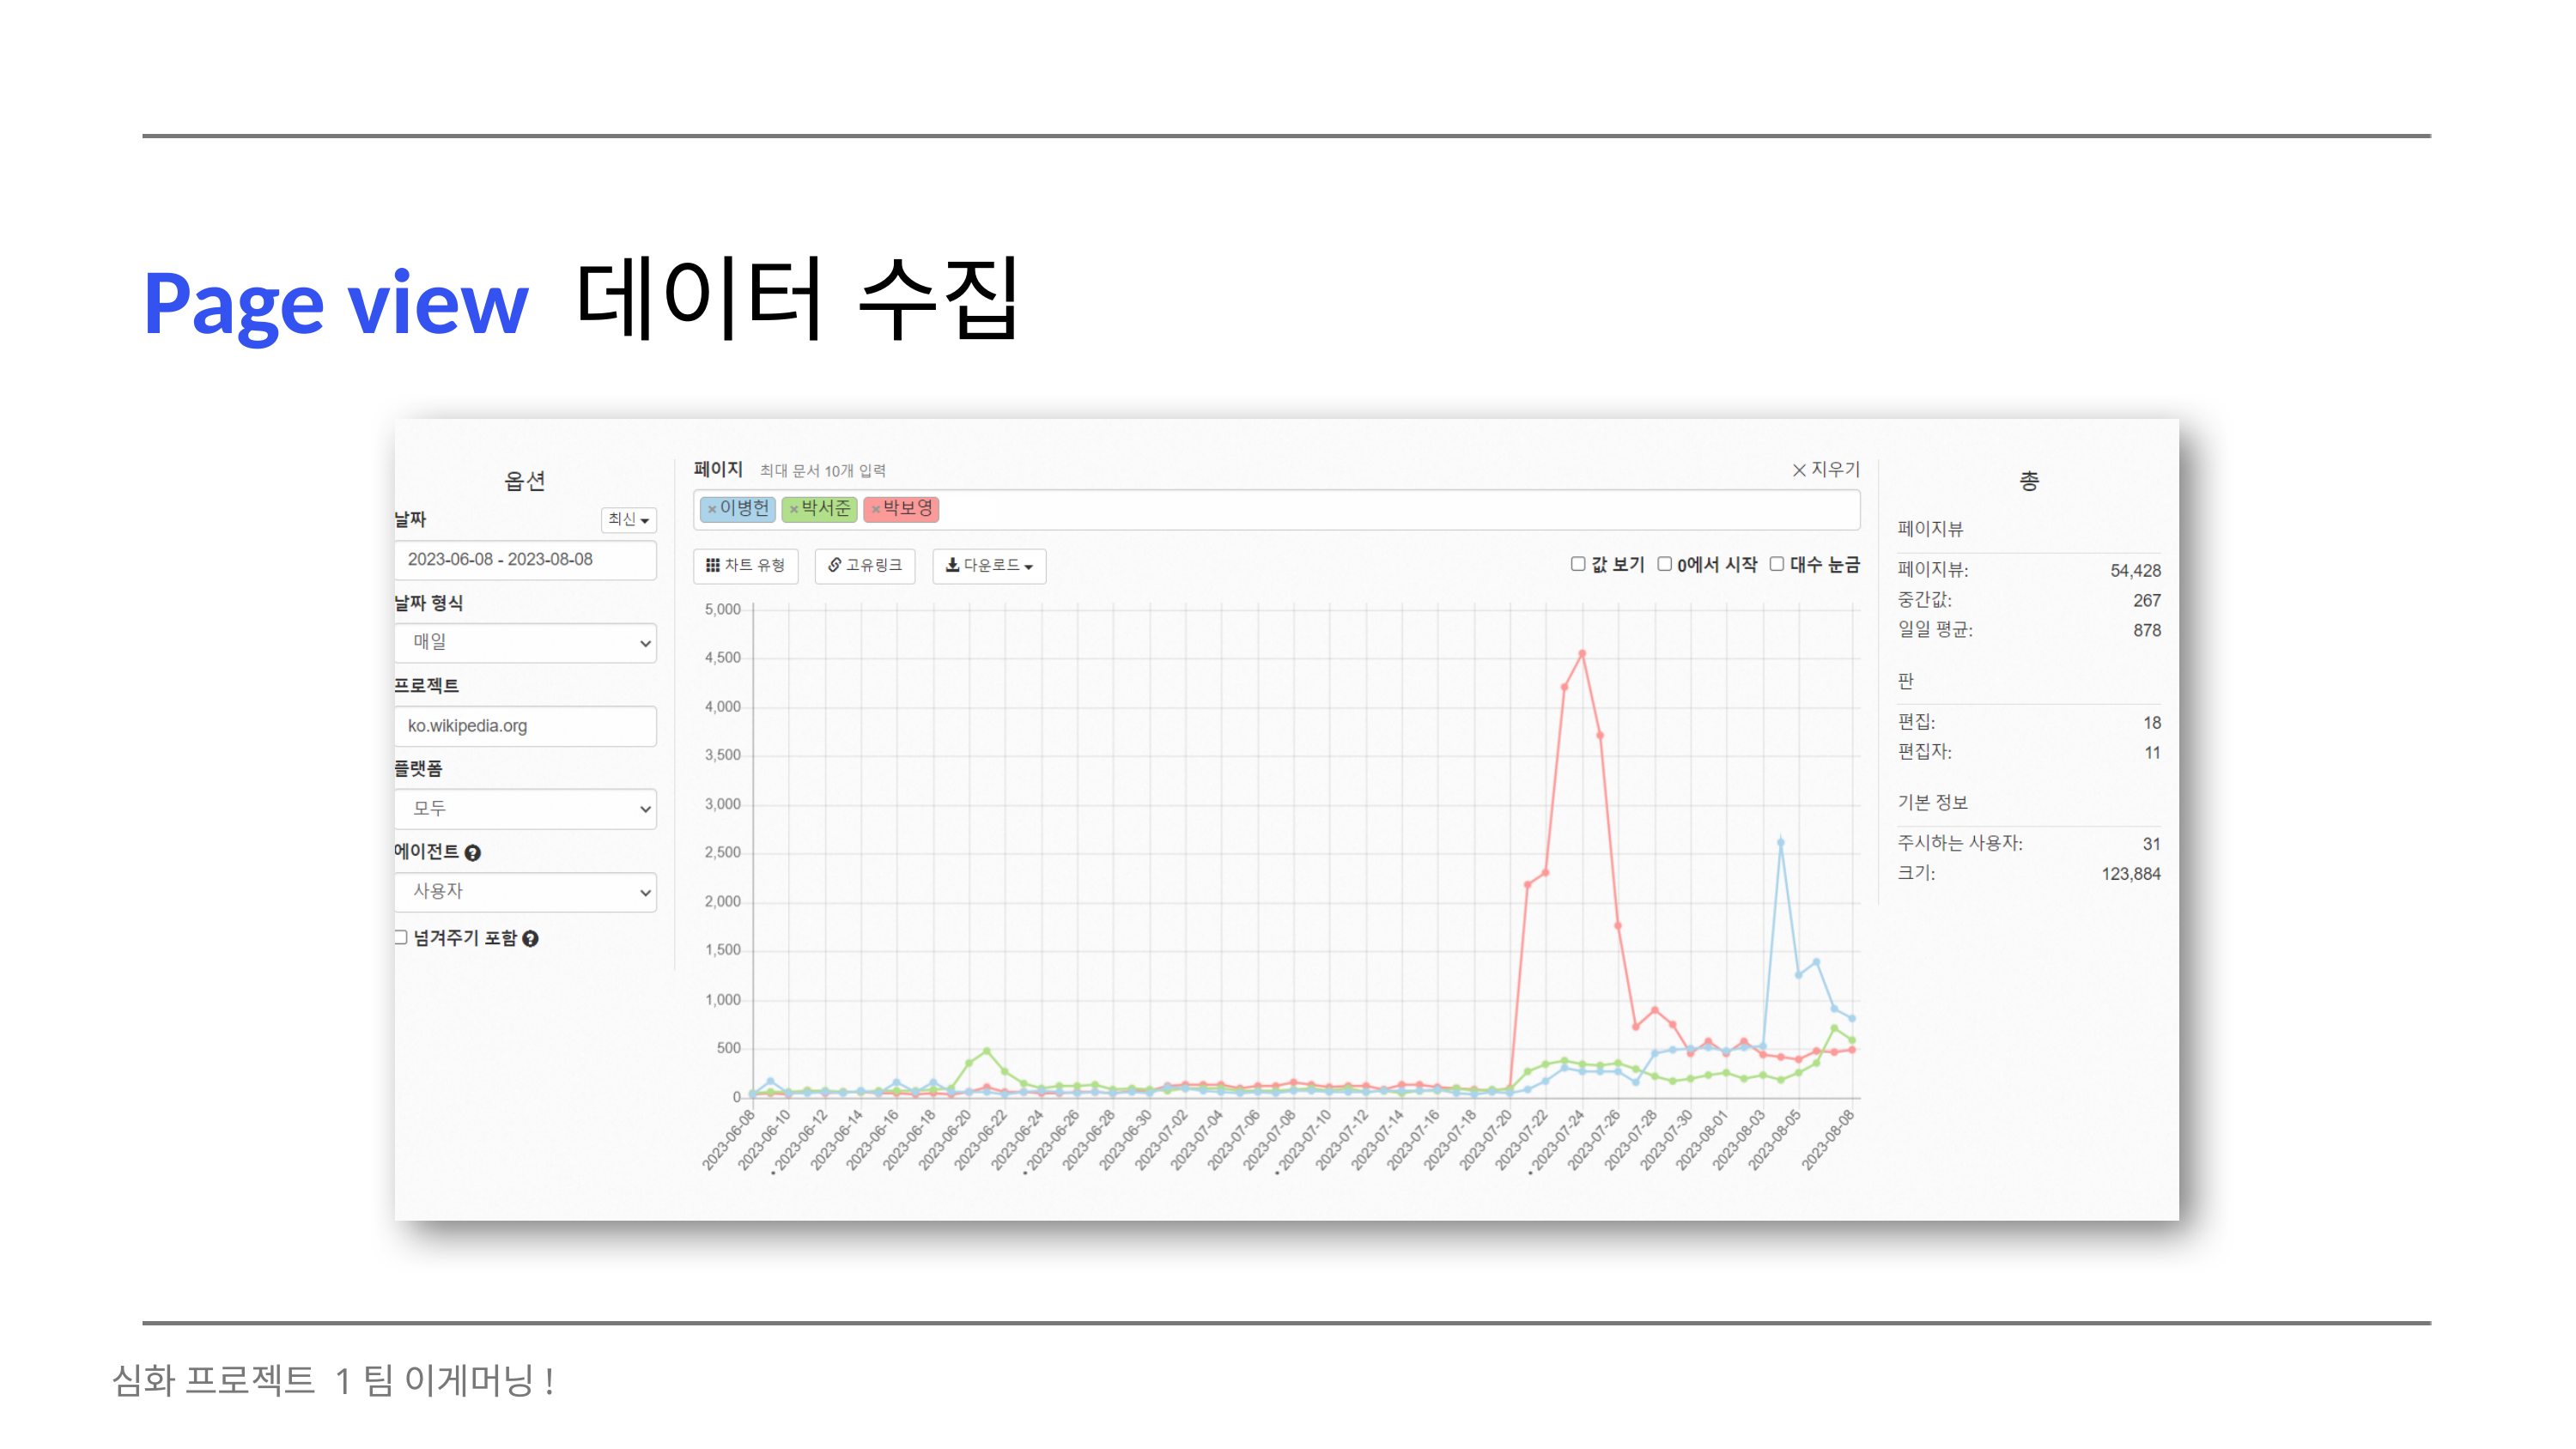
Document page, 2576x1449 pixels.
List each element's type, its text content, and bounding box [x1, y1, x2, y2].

text_box Page view 데이터 수집 [143, 228, 1722, 361]
picture [143, 133, 2432, 138]
picture [143, 1321, 2432, 1325]
picture [395, 419, 2180, 1221]
text_box 심화 프로젝트 1팀 이게머닝! [111, 1330, 613, 1434]
